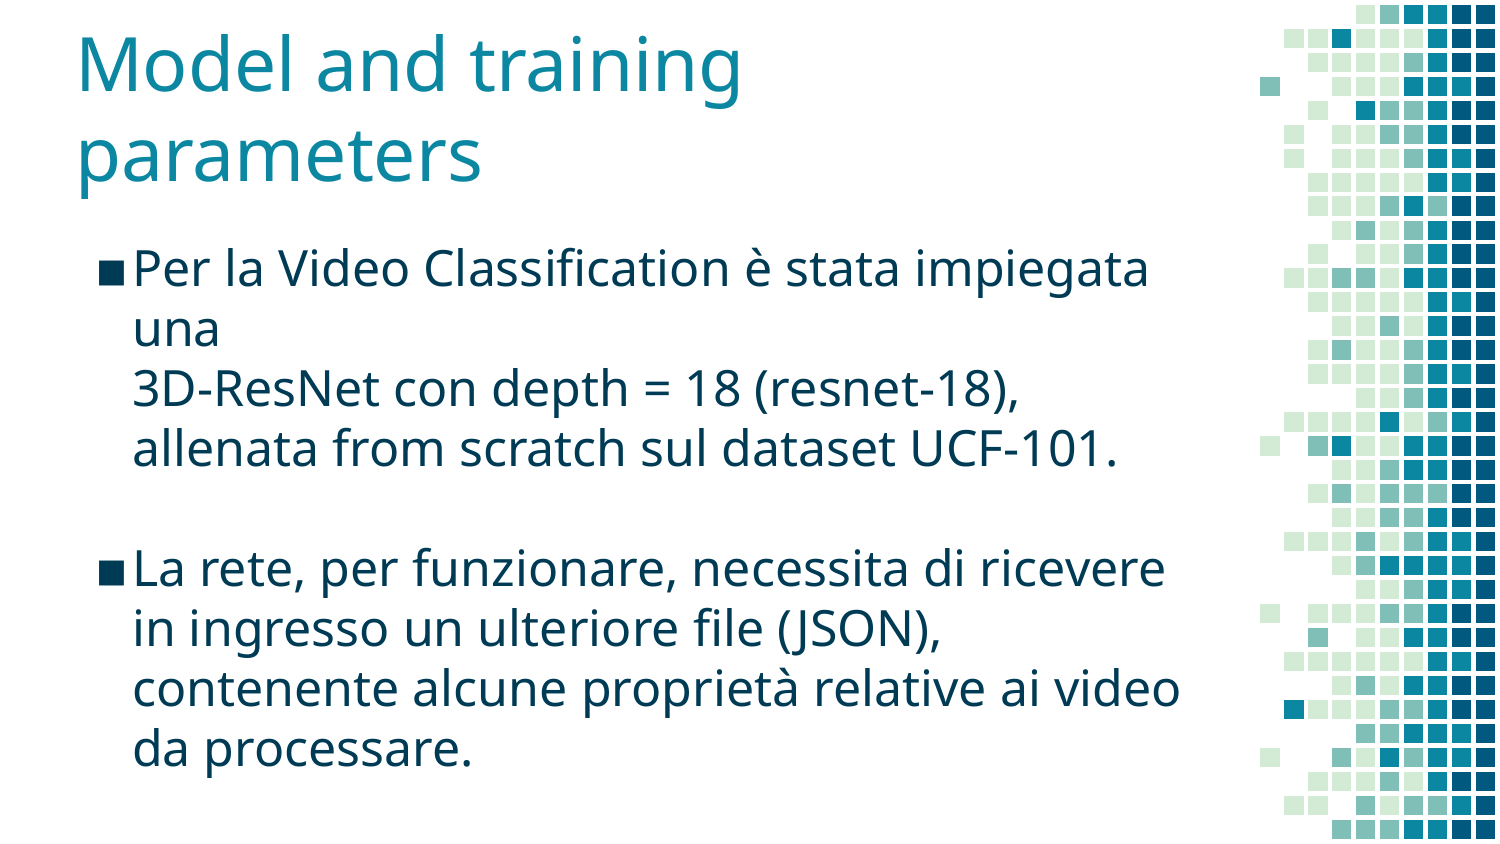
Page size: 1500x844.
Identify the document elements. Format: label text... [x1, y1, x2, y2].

title Model and training parameters [60, 70, 1170, 212]
list Per la Video Classification è stata impiegata una 3D-ResNet con depth = 18 (resnet-18), allenata from scratch sul dataset UCF-101. La rete, per funzionare, necessita di ricevere in ingresso un ulteriore file (JSON), contenente alcune proprietà relative ai video da processare. [42, 221, 1225, 799]
